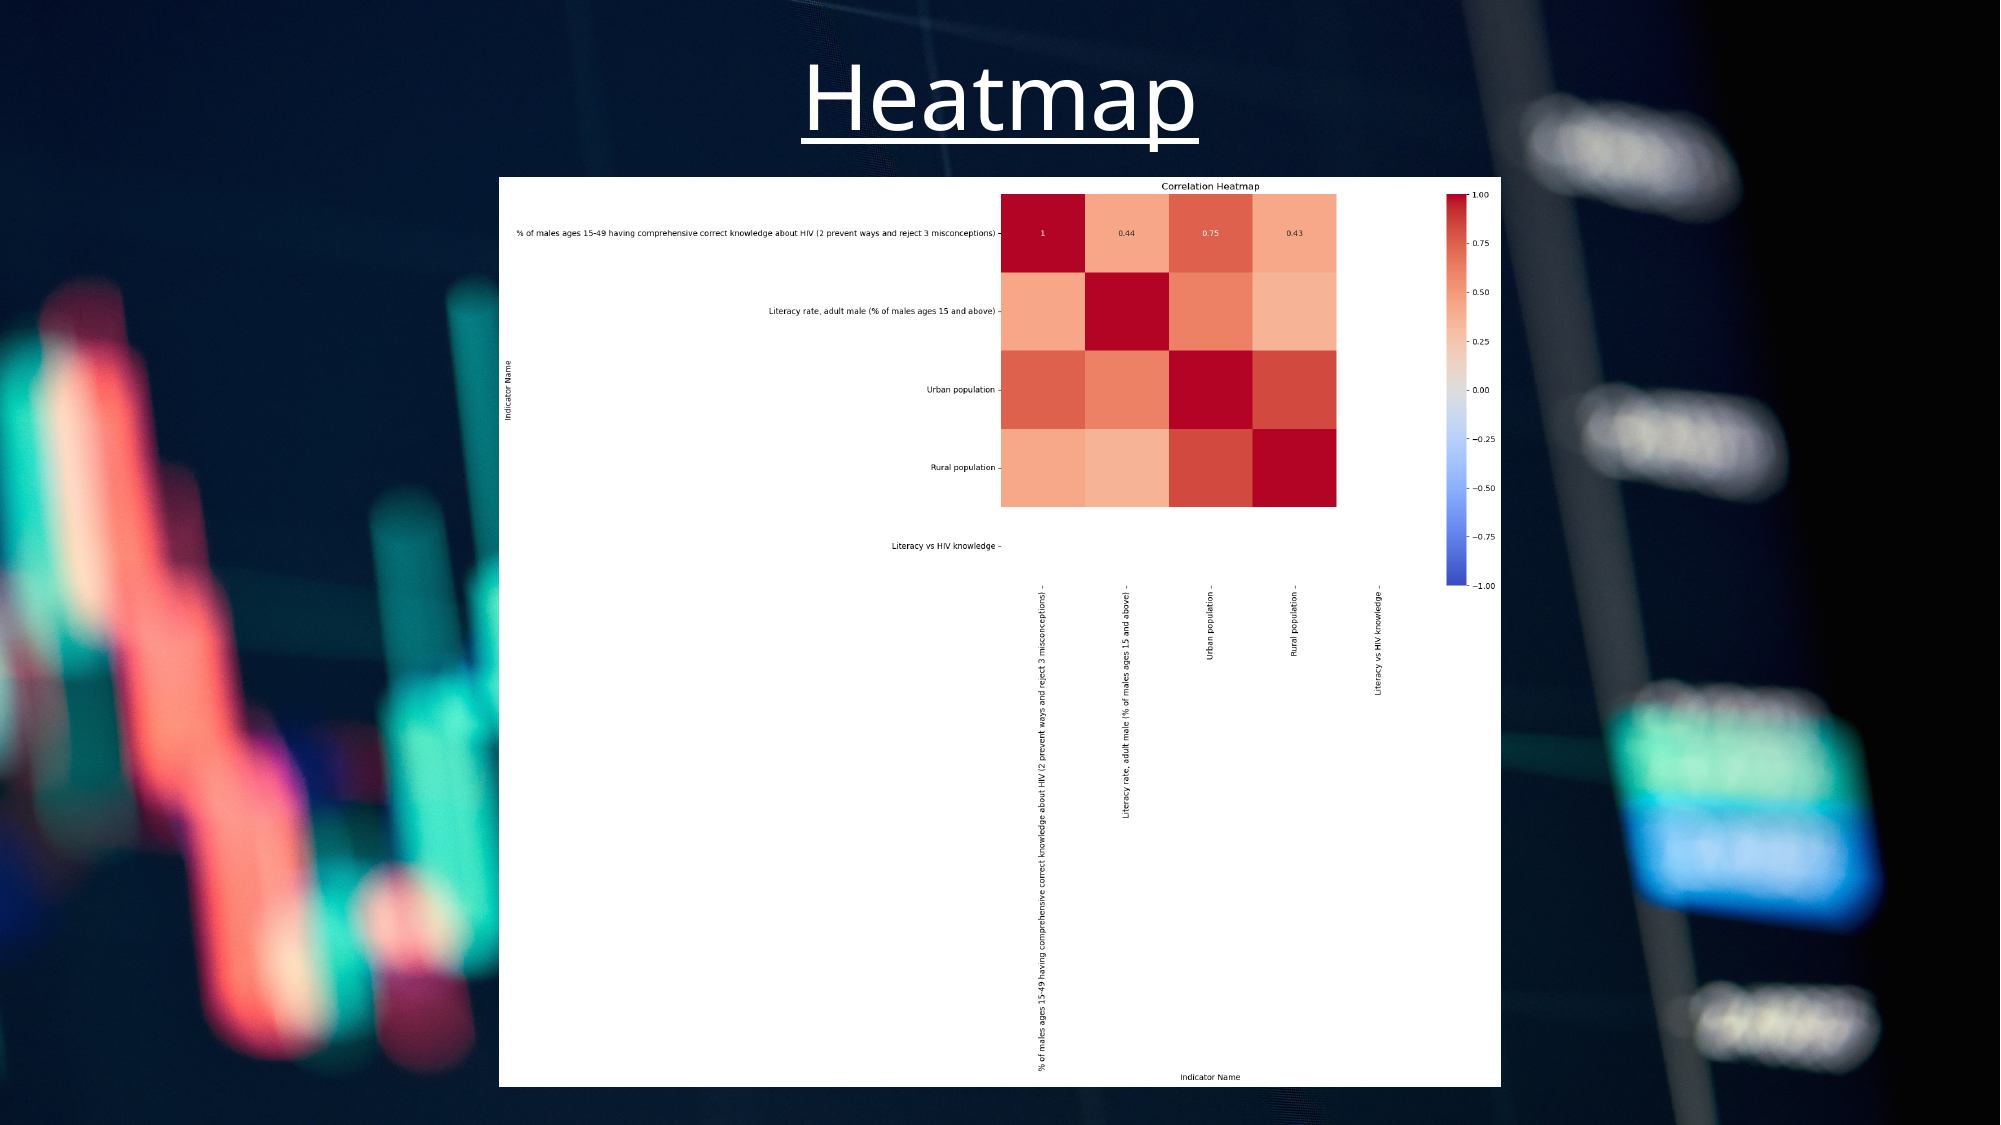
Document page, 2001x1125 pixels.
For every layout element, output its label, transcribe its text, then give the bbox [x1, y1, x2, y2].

title Heatmap [162, 64, 1838, 157]
picture [0, 0, 2000, 1125]
